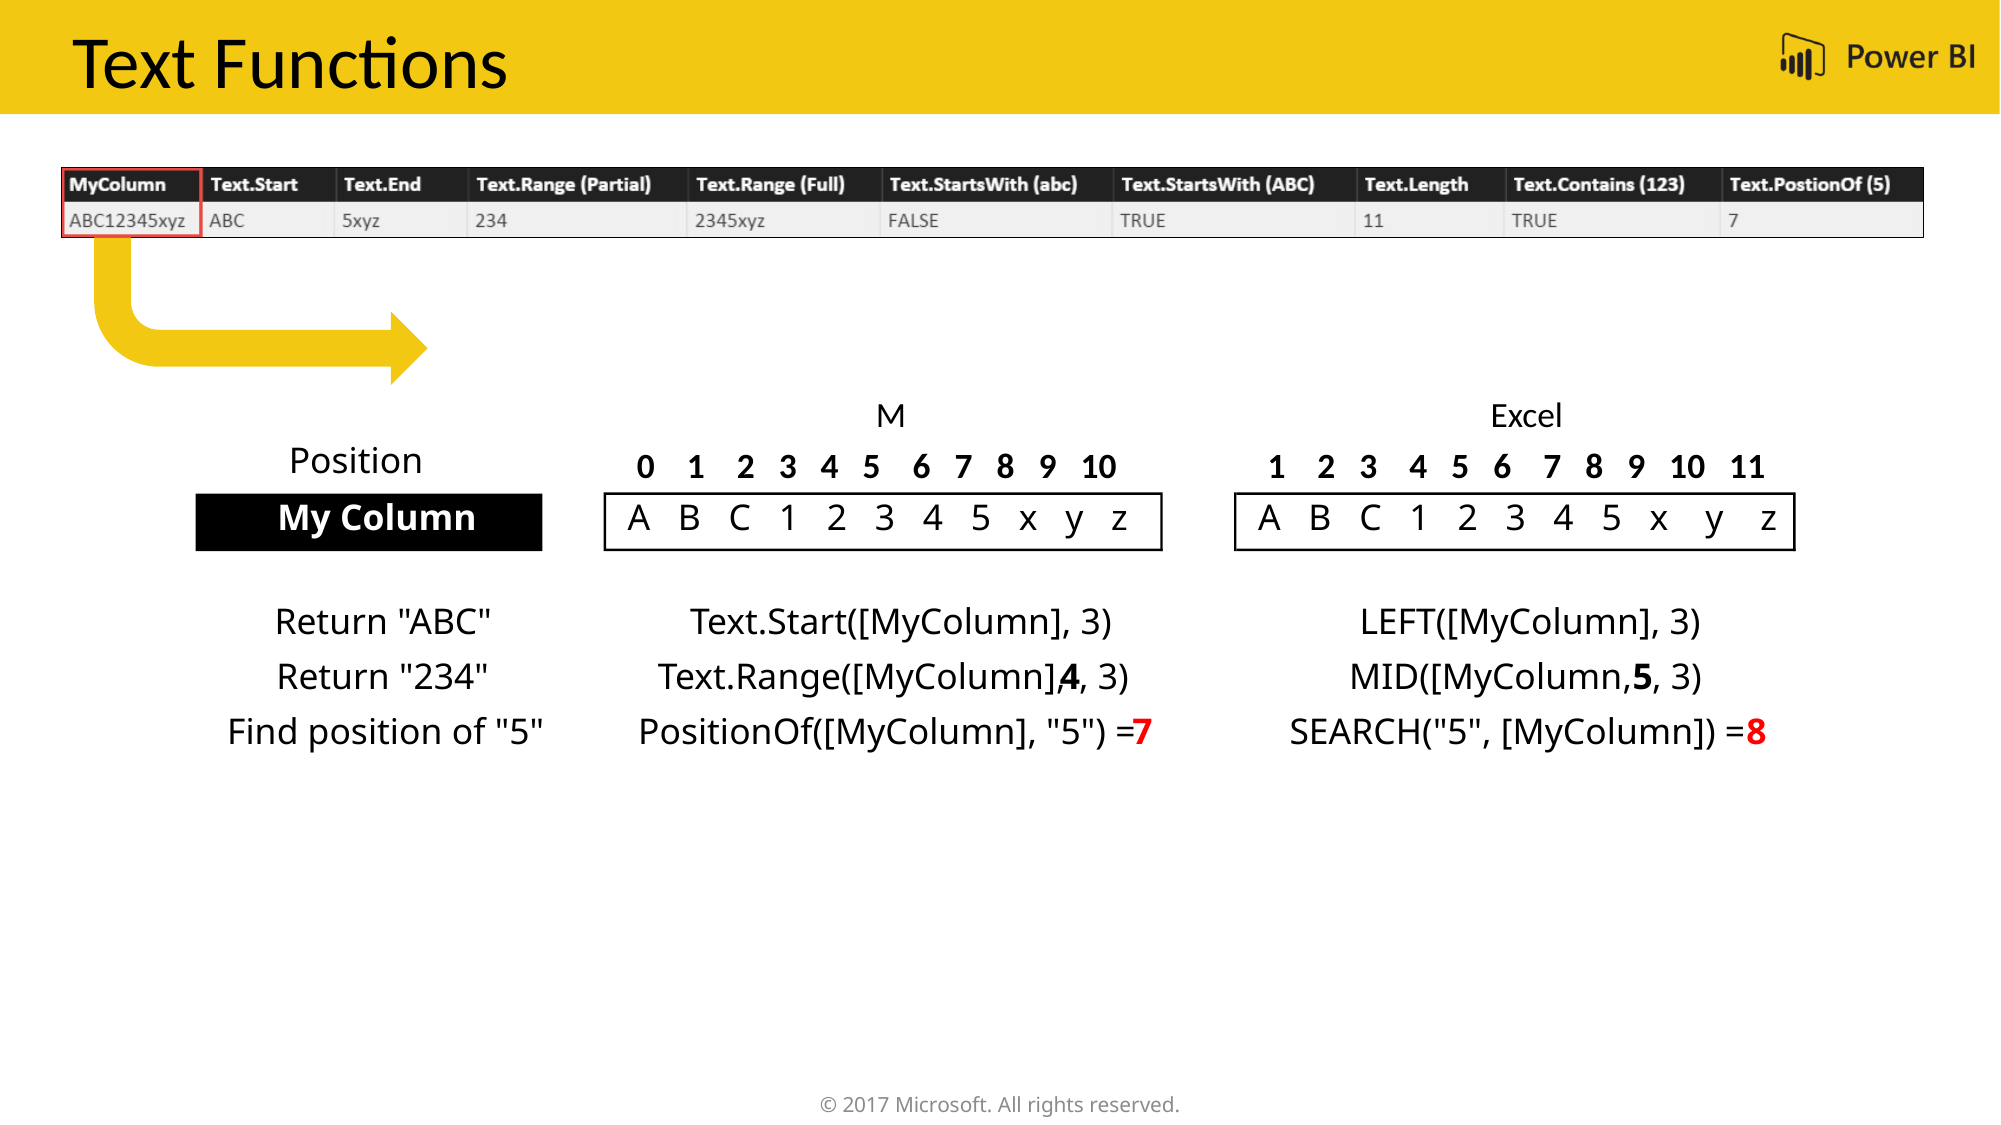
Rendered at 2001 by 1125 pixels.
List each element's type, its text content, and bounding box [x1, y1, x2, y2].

text_box Text Functions [58, 5, 1879, 111]
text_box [140, 342, 1860, 812]
text_box [0, 0, 2000, 115]
footer © 2017 Microsoft. All rights reserved. [662, 1084, 1338, 1123]
text_box [93, 238, 423, 365]
picture [61, 167, 1923, 238]
picture [1769, 23, 1985, 91]
